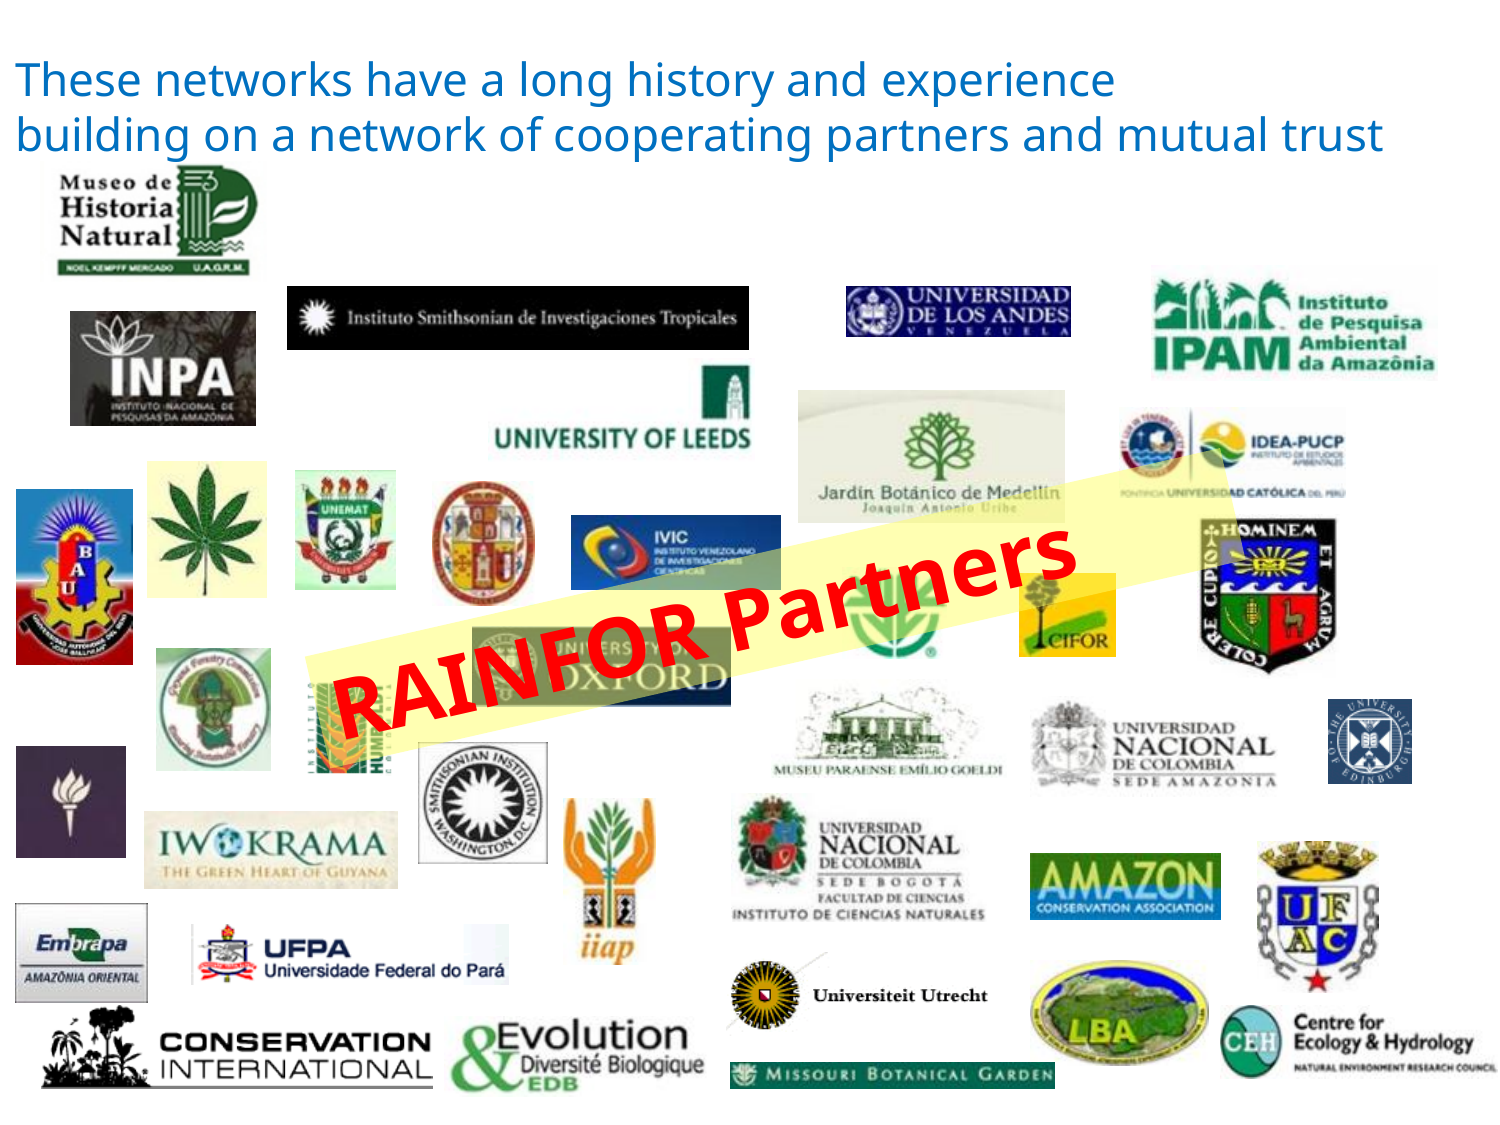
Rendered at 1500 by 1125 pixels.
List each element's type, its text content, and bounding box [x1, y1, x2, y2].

picture [304, 678, 394, 776]
picture [571, 514, 782, 590]
picture [1197, 513, 1340, 680]
picture [15, 903, 148, 1003]
picture [1030, 696, 1278, 797]
picture [798, 390, 1065, 523]
picture [41, 1005, 433, 1089]
picture [418, 742, 549, 865]
picture [730, 960, 1209, 1089]
picture [1019, 573, 1117, 657]
picture [15, 489, 133, 666]
picture [444, 1016, 710, 1098]
picture [39, 161, 267, 283]
picture [286, 286, 749, 351]
picture [1220, 1005, 1498, 1080]
picture [70, 311, 256, 426]
picture [1328, 699, 1412, 785]
picture [432, 481, 535, 606]
picture [144, 810, 398, 890]
picture [726, 952, 992, 1037]
picture [1257, 840, 1380, 993]
picture [1030, 852, 1221, 920]
picture [294, 470, 396, 590]
text_box RAINFOR Partners [304, 472, 1235, 754]
picture [842, 567, 948, 660]
picture [488, 358, 755, 465]
picture [155, 648, 272, 772]
picture [147, 461, 267, 598]
picture [771, 678, 1007, 779]
picture [1119, 407, 1346, 498]
picture [471, 626, 731, 708]
picture [846, 286, 1072, 337]
picture [731, 793, 987, 922]
picture [191, 923, 509, 985]
picture [563, 797, 656, 965]
picture [1151, 265, 1438, 381]
picture [15, 746, 126, 858]
title These networks have a long history and experience building on a network of cooperating partners and mutual trust [0, 15, 1498, 197]
